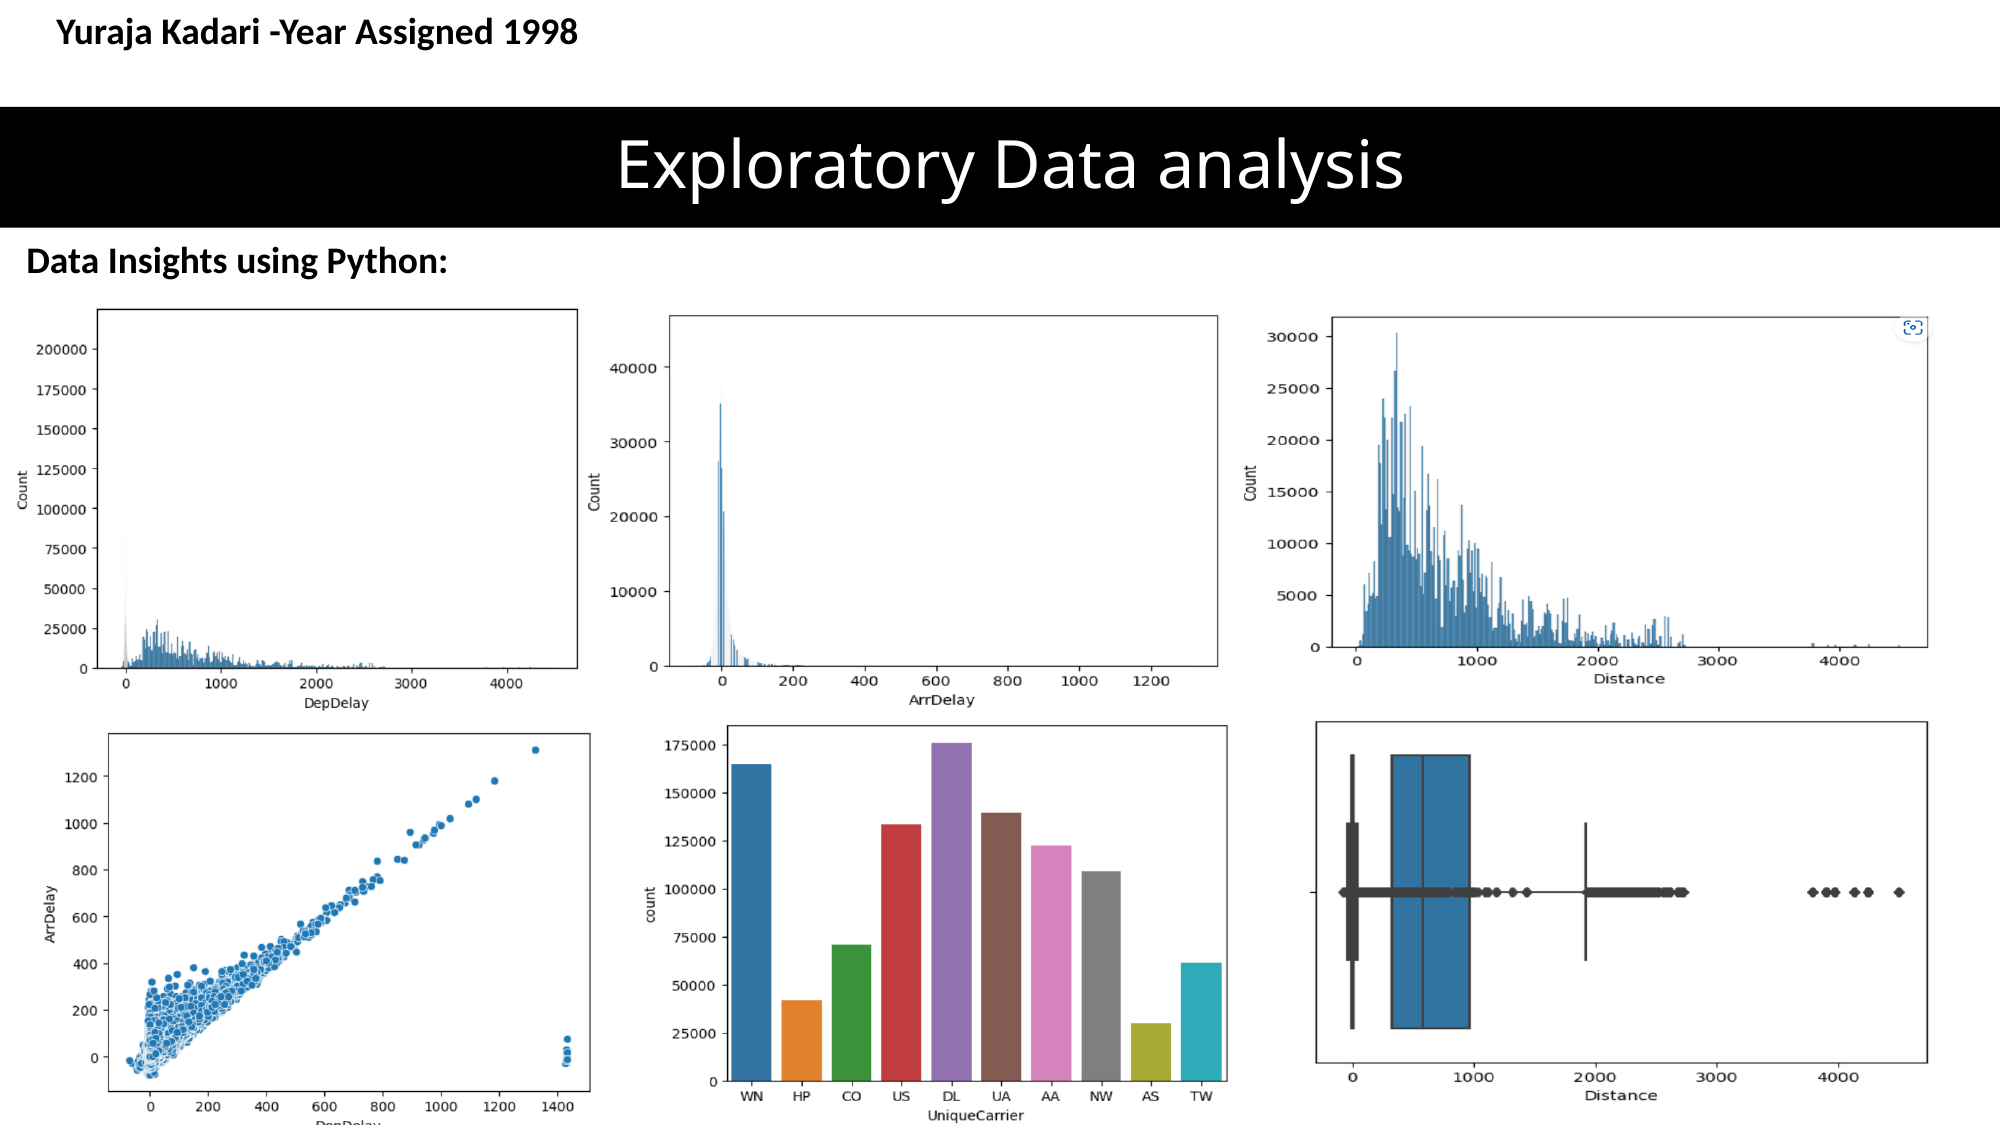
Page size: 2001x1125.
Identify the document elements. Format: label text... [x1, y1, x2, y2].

text_box [500, 106, 2000, 229]
picture [639, 720, 1233, 1125]
picture [1302, 710, 1934, 1103]
picture [1231, 310, 1934, 685]
picture [10, 298, 1222, 711]
text_box Yuraja Kadari -Year Assigned 1998​​ [41, 0, 680, 60]
text_box [0, 106, 91, 229]
text_box Data Insights using Python: [11, 228, 500, 289]
title Exploratory Data analysis [91, 105, 1931, 228]
picture [41, 720, 602, 1125]
